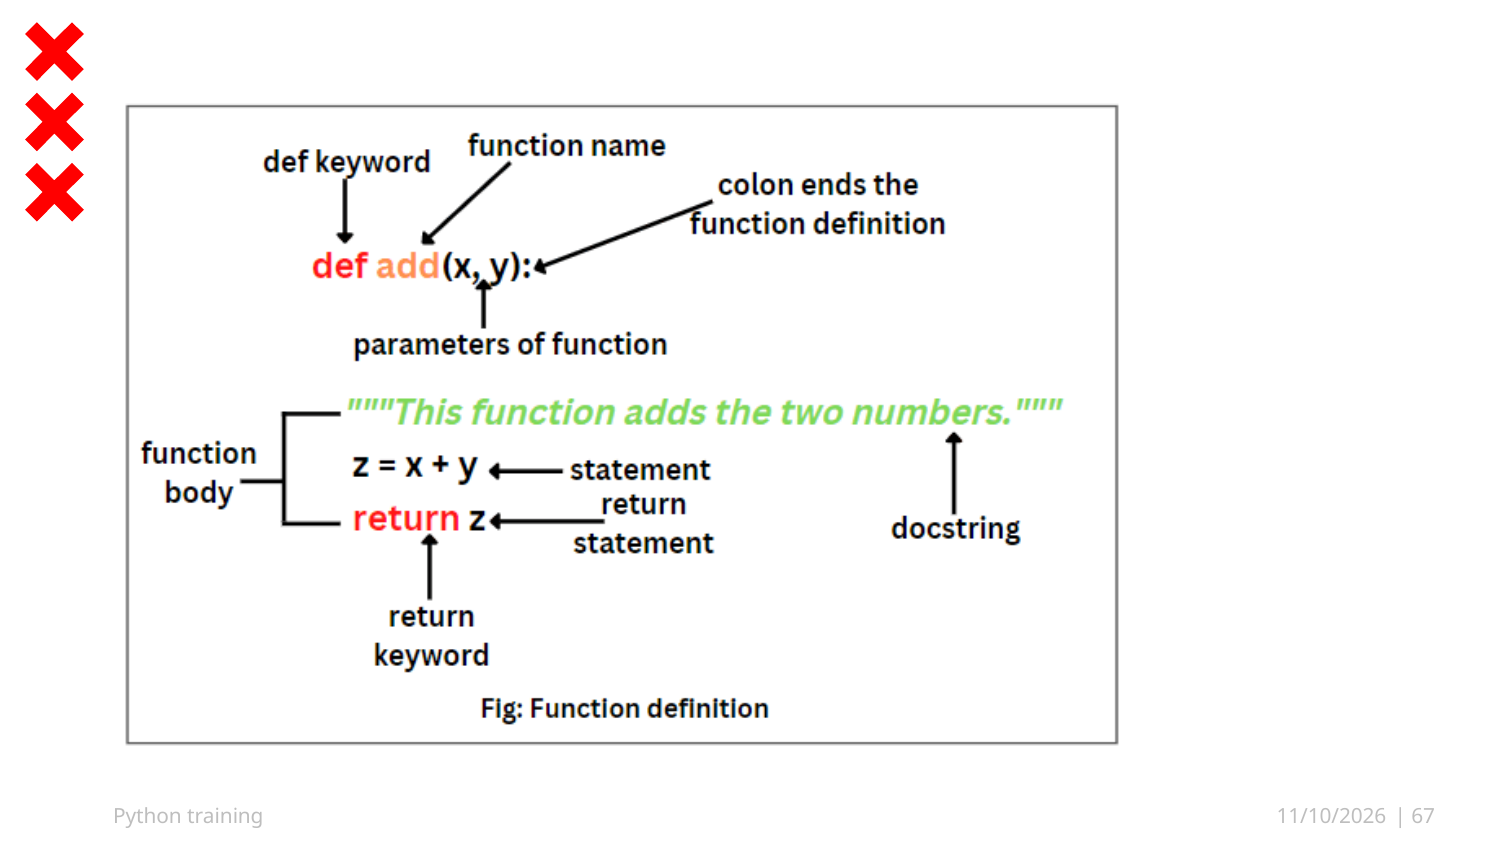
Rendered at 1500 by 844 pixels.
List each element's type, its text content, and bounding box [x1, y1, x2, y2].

footer Python training [113, 802, 1129, 833]
slide_number | 67 [1394, 802, 1442, 833]
picture [113, 90, 1135, 763]
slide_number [1262, 802, 1387, 833]
